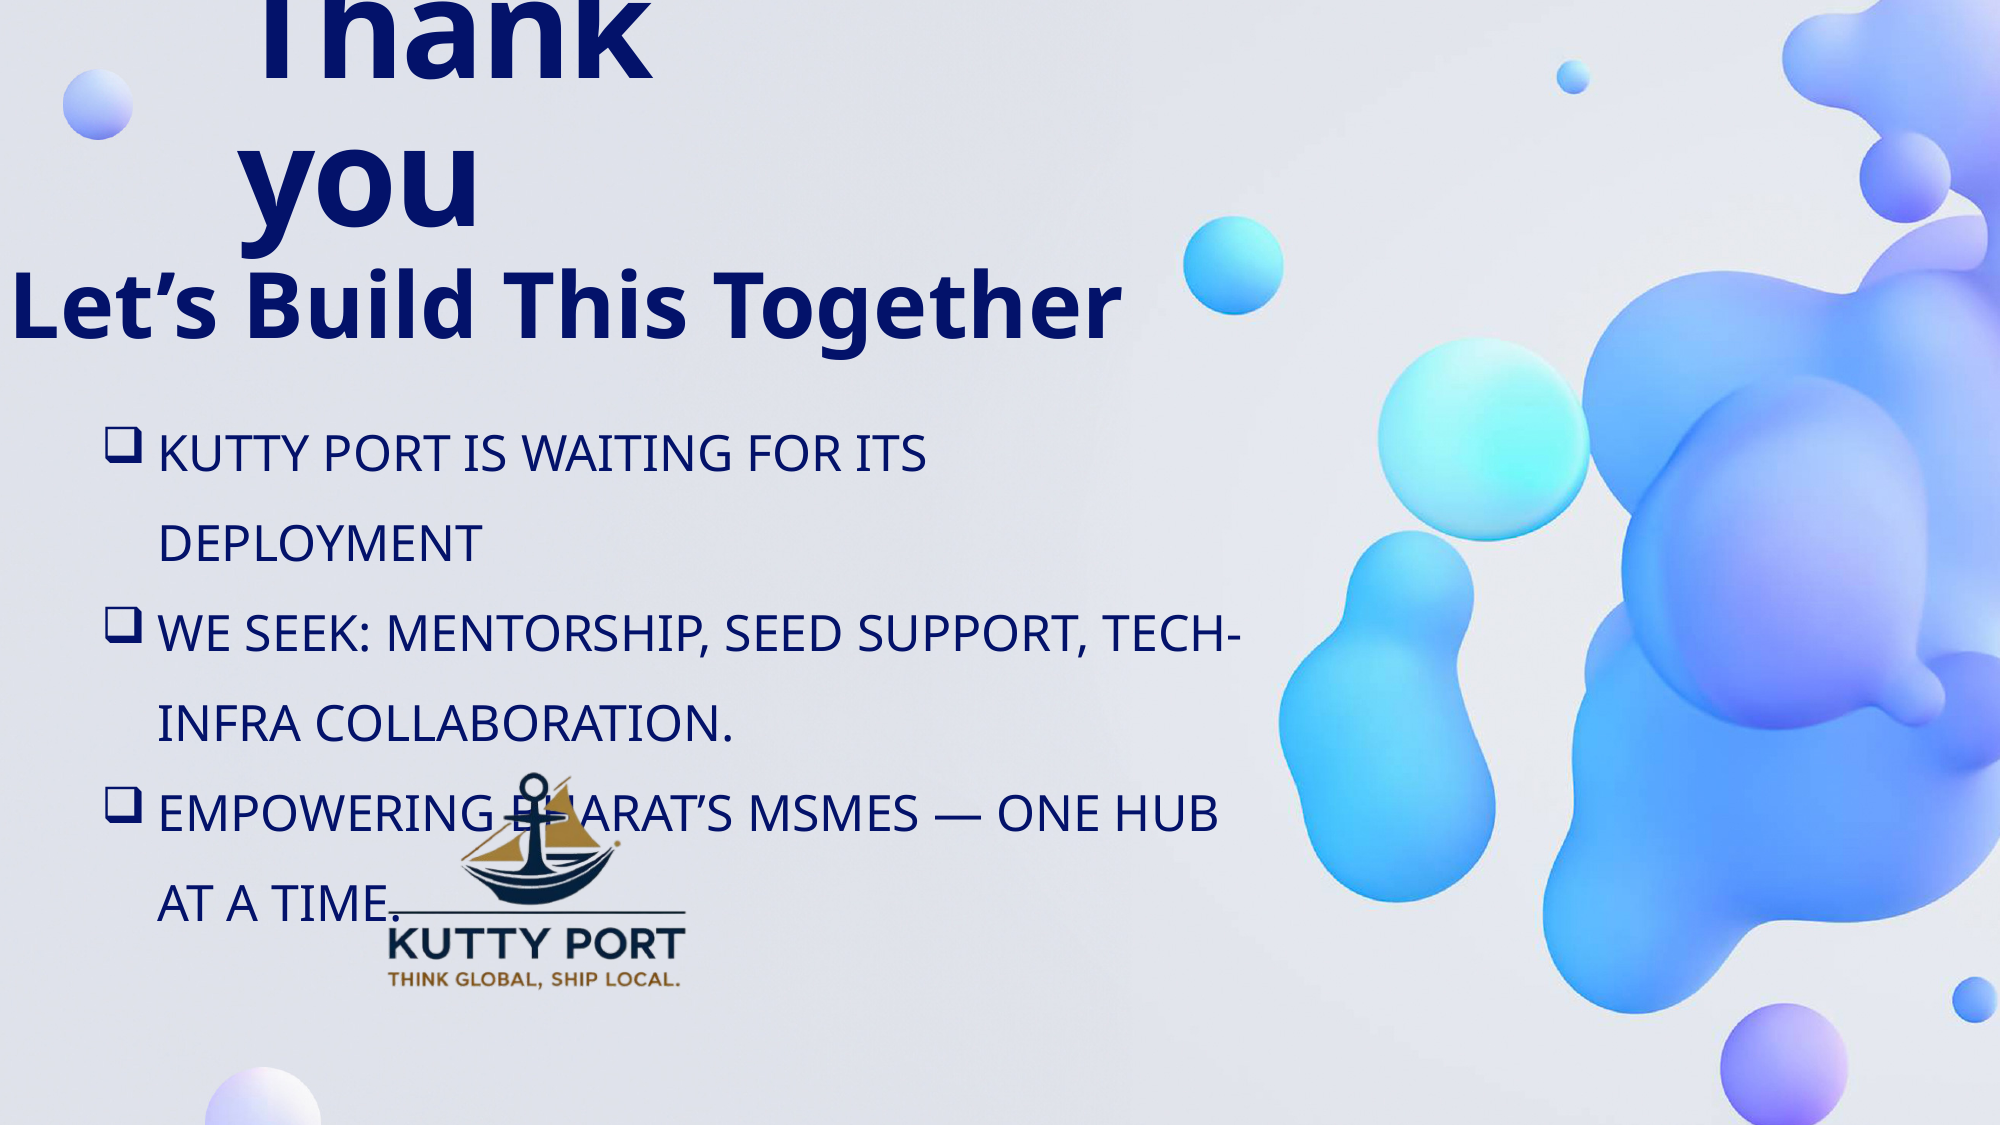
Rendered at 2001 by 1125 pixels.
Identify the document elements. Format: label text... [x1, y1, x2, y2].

picture [0, 0, 2000, 1125]
title Thank you [222, 103, 861, 239]
text_box Let’s Build This Together [0, 239, 1140, 364]
subtitle Kutty Port is Waiting for its deployment We seek: Mentorship, Seed Support, Tech-Infra Collaboration. Empowering Bharat’s MSMEs — one hub at a time. [86, 384, 1273, 999]
